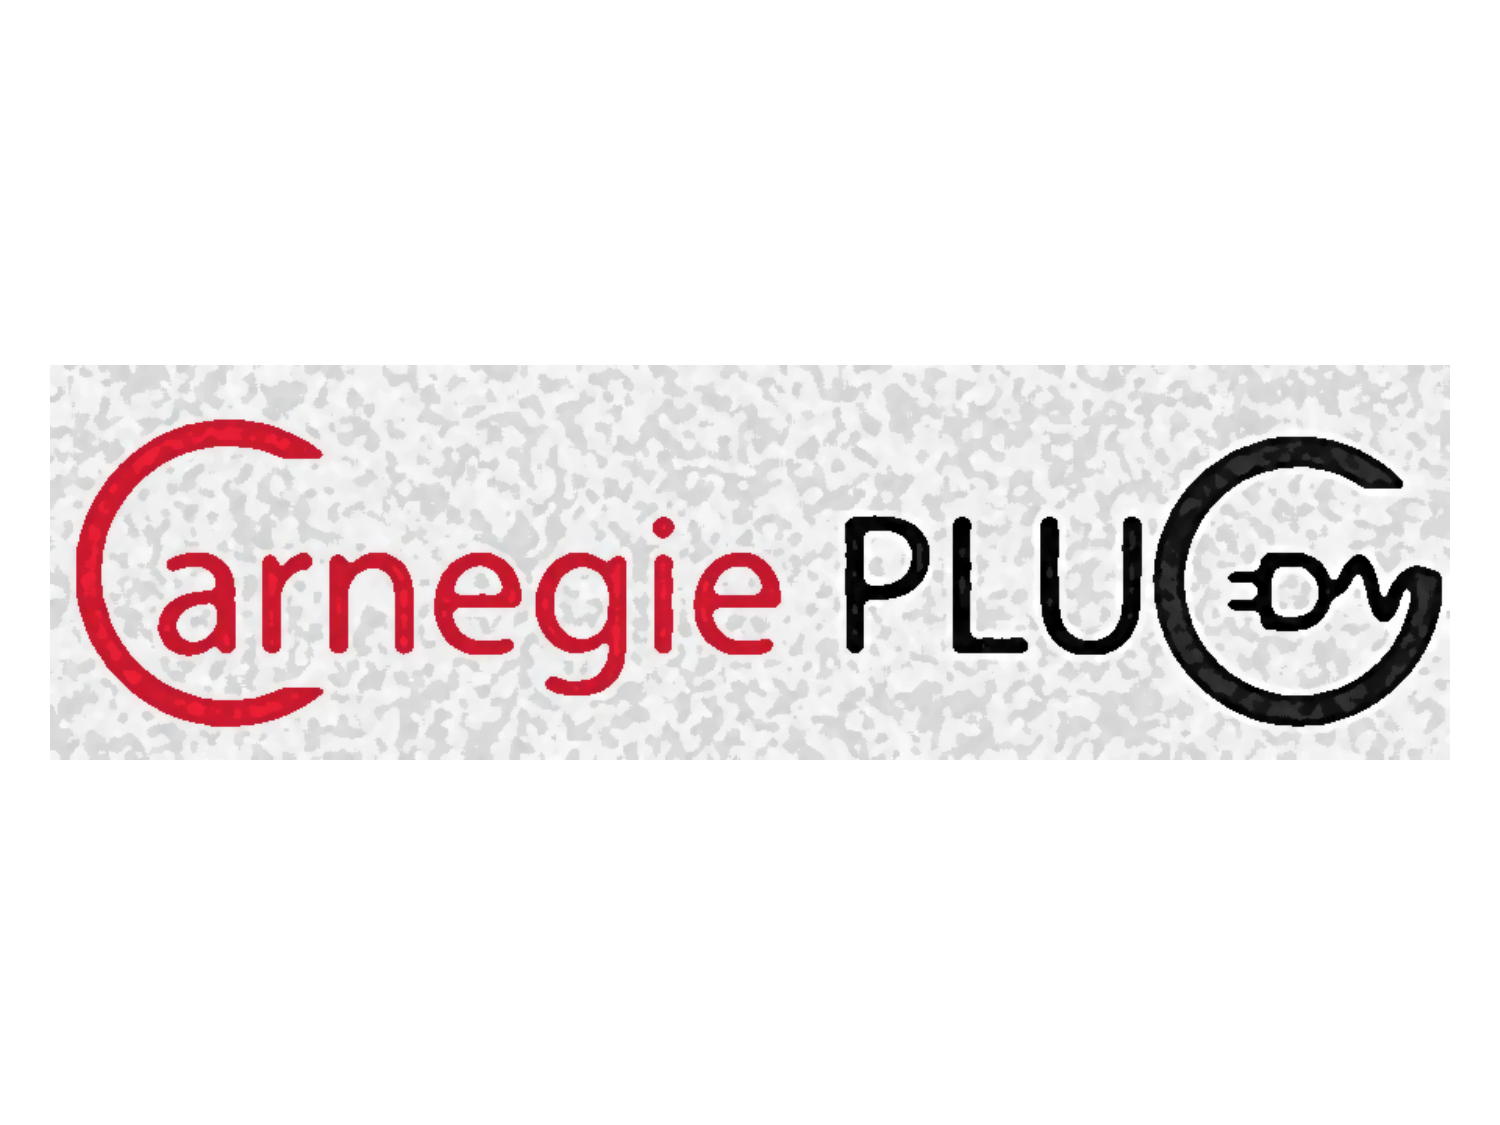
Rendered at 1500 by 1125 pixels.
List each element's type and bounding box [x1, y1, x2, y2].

picture [49, 365, 1450, 760]
